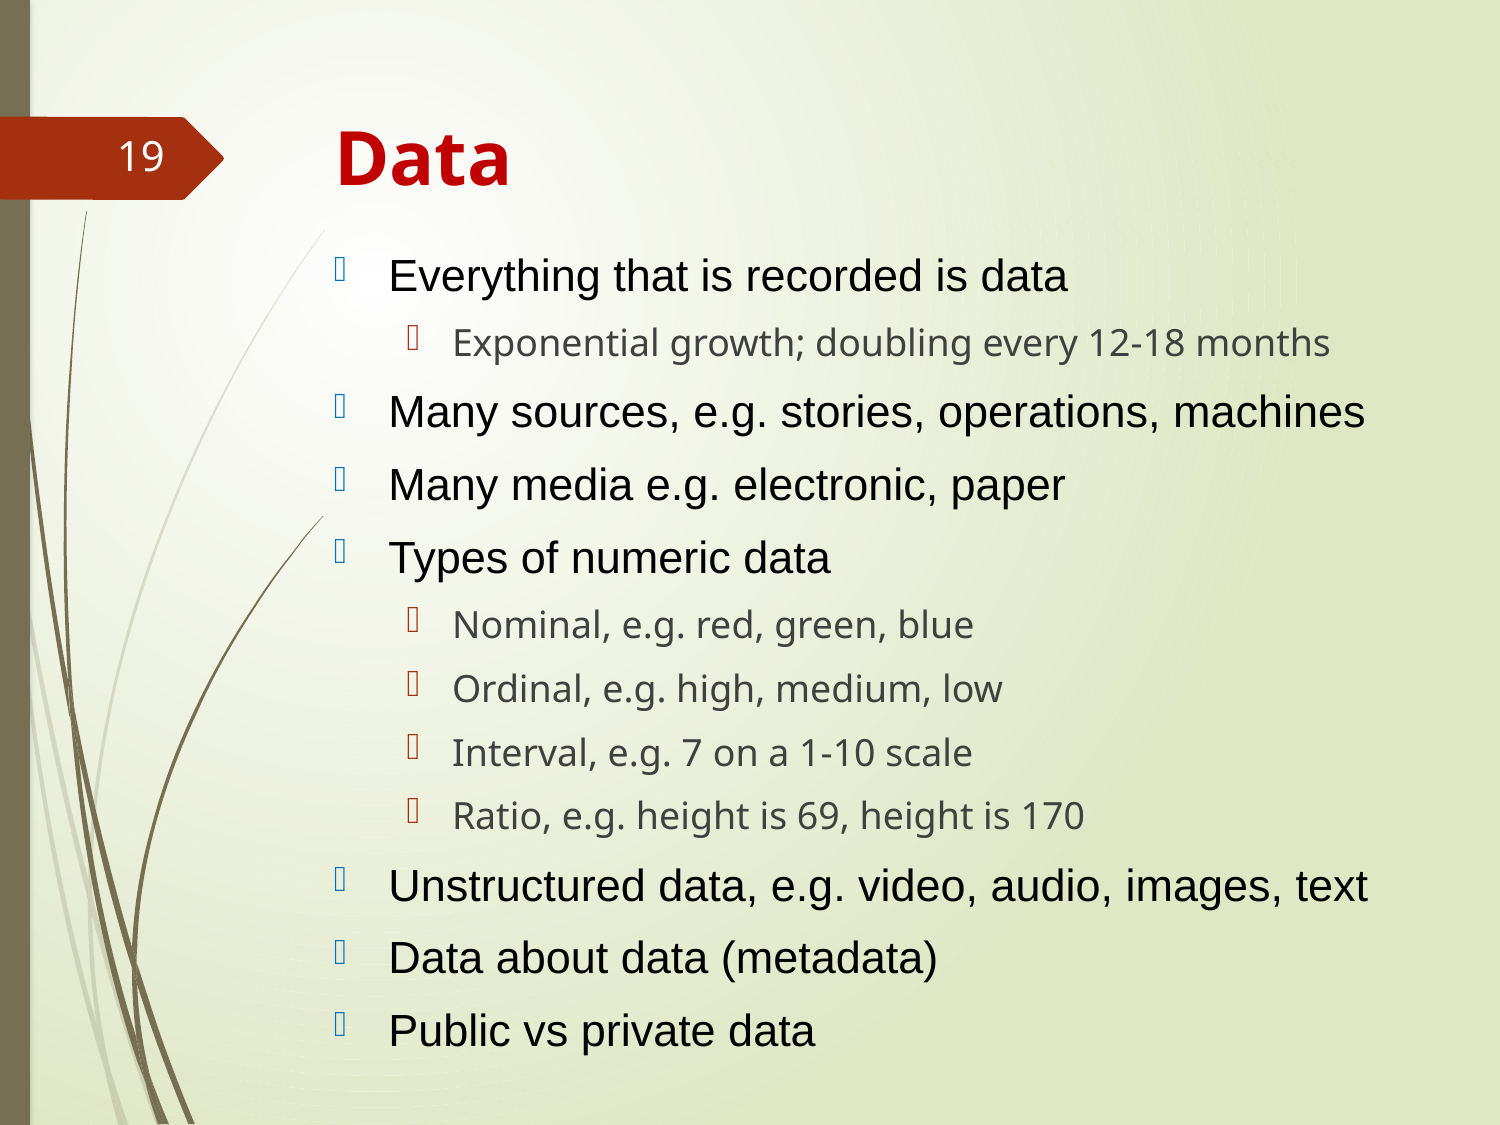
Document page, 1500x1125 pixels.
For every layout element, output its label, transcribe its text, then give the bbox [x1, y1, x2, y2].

slide_number 19 [70, 129, 180, 188]
list Everything that is recorded is data Exponential growth; doubling every 12-18 months Many sources, e.g. stories, operations, machines Many media e.g. electronic, paper Types of numeric data Nominal, e.g. red, green, blue Ordinal, e.g. high, medium, low Interval, e.g. 7 on a 1-10 scale Ratio, e.g. height is 69, height is 170 Unstructured data, e.g. video, audio, images, text Data about data (metadata) Public vs private data [318, 238, 1400, 1075]
title Data [319, 102, 1400, 238]
